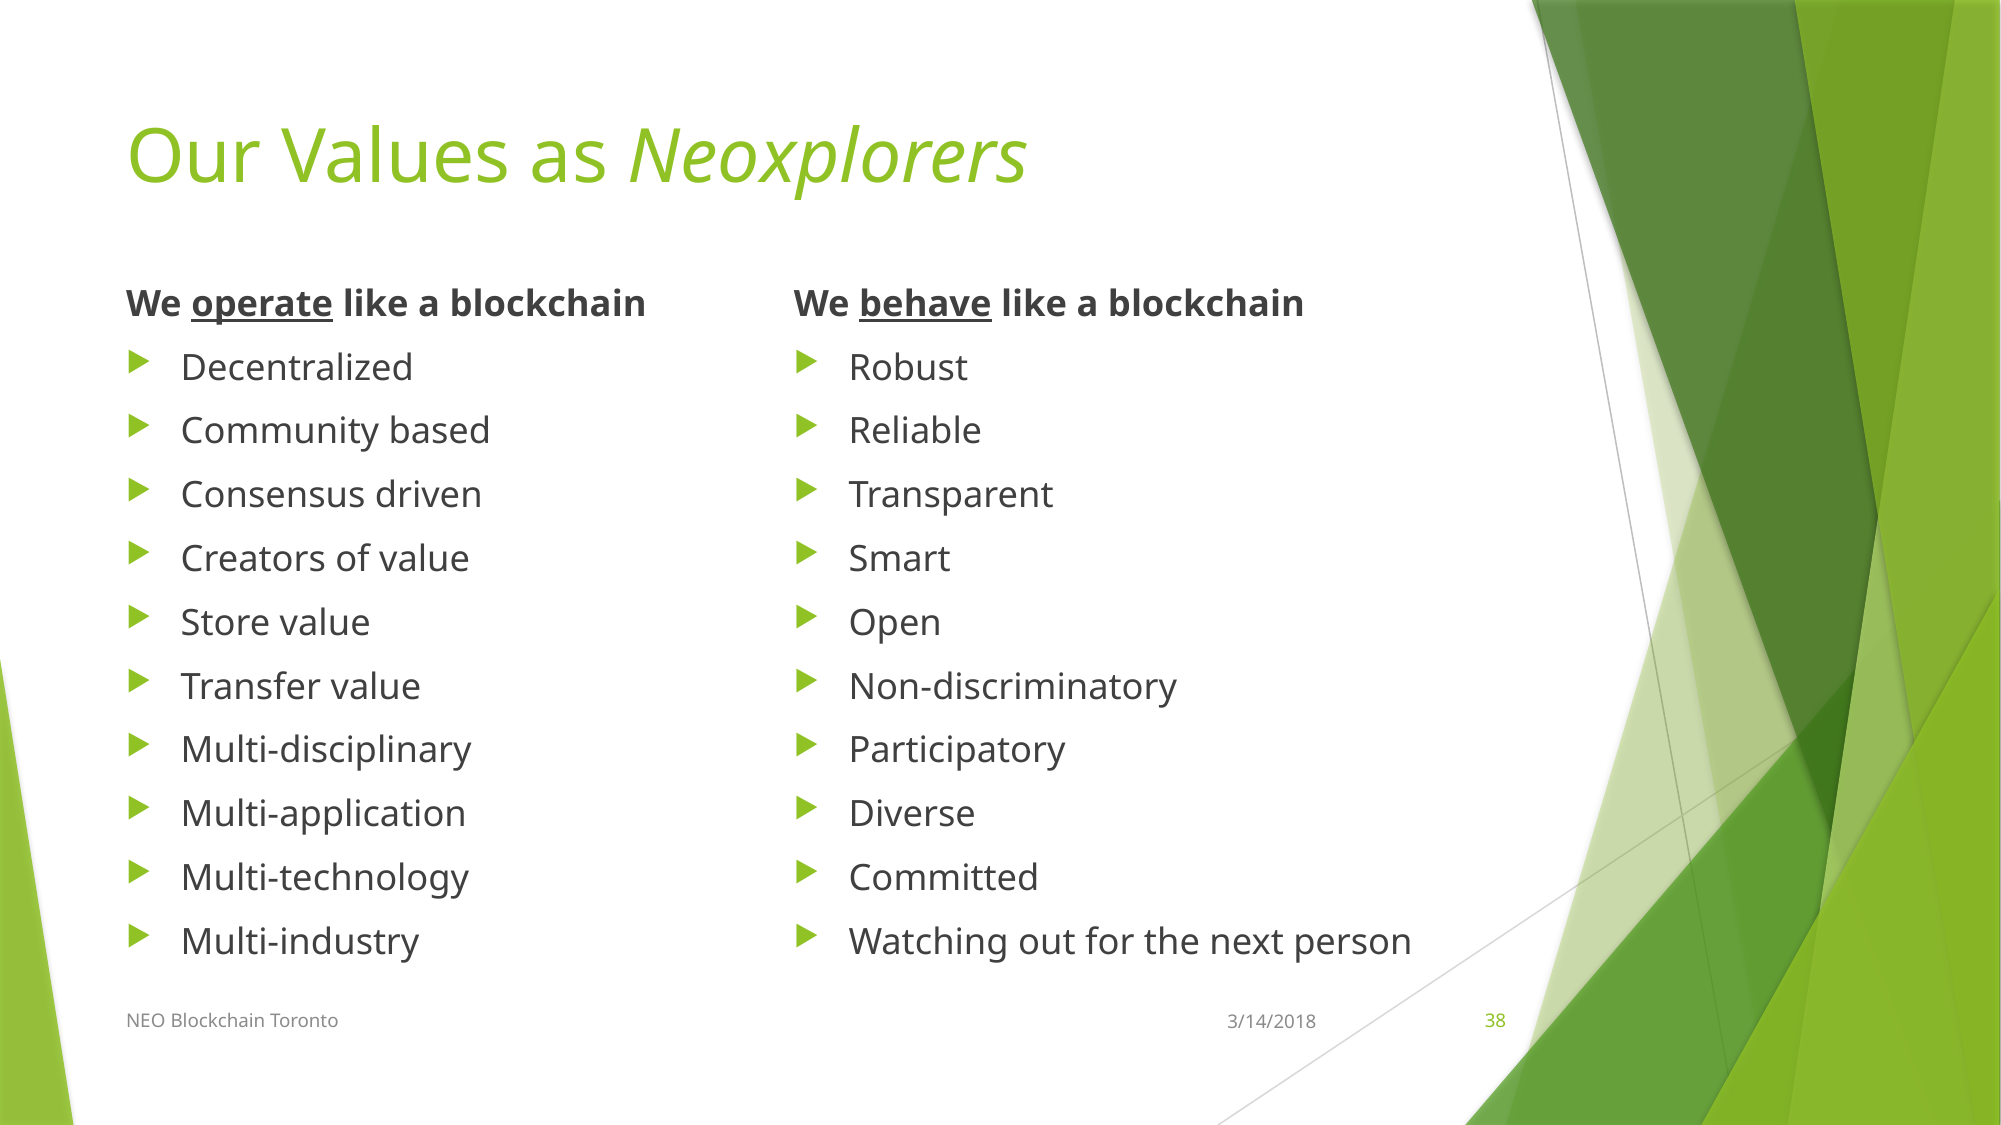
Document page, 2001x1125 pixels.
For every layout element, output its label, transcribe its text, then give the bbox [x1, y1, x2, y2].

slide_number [1181, 991, 1332, 1051]
slide_number 38 [1409, 991, 1522, 1051]
title Our Values as Neoxplorers [111, 99, 1794, 268]
list We operate like a blockchain Decentralized Community based Consensus driven Creators of value Store value Transfer value Multi-disciplinary Multi-application Multi-technology Multi-industry [111, 272, 778, 970]
footer NEO Blockchain Toronto [111, 991, 1145, 1051]
list We behave like a blockchain Robust Reliable Transparent Smart Open Non-discriminatory Participatory Diverse Committed Watching out for the next person [778, 272, 1466, 970]
